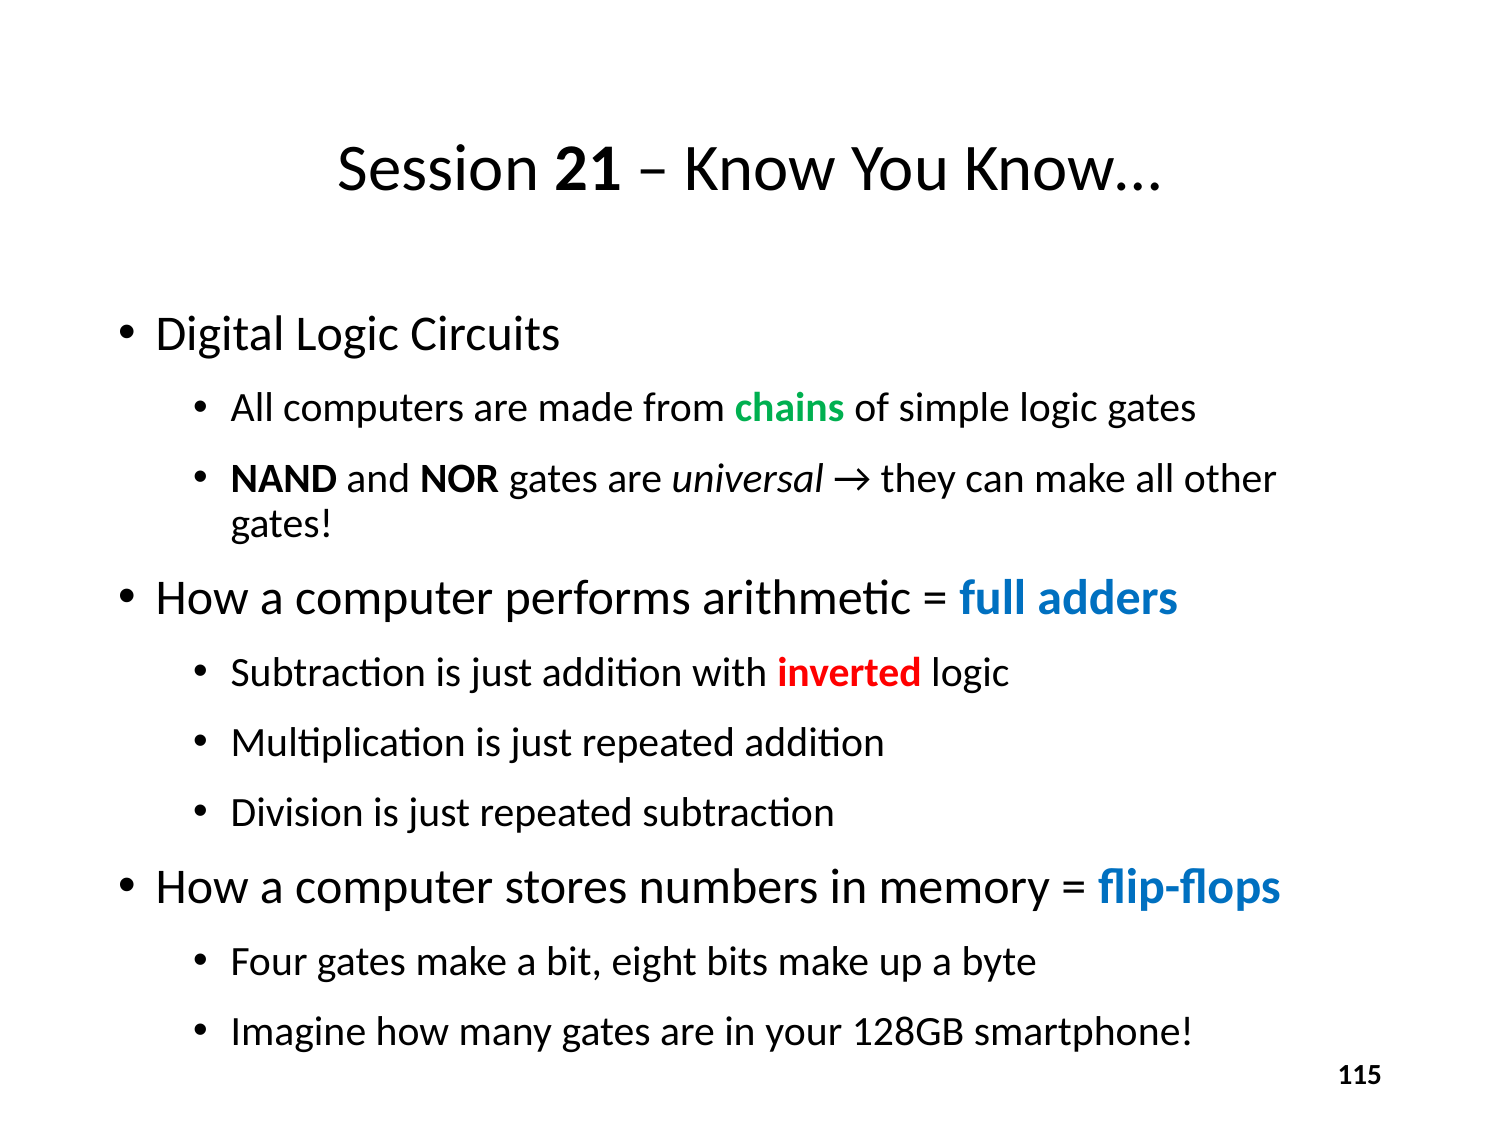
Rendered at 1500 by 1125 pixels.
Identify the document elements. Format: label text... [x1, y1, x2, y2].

slide_number 115 [1059, 1042, 1397, 1103]
title Session 21 – Know You Know… [103, 59, 1397, 278]
list Digital Logic Circuits All computers are made from chains of simple logic gates NAND and NOR gates are universal → they can make all other gates! How a computer performs arithmetic = full adders Subtraction is just addition with inverted logic Multiplication is just repeated addition Division is just repeated subtraction How a computer stores numbers in memory = flip-flops Four gates make a bit, eight bits make up a byte Imagine how many gates are in your 128GB smartphone! [103, 299, 1397, 1077]
